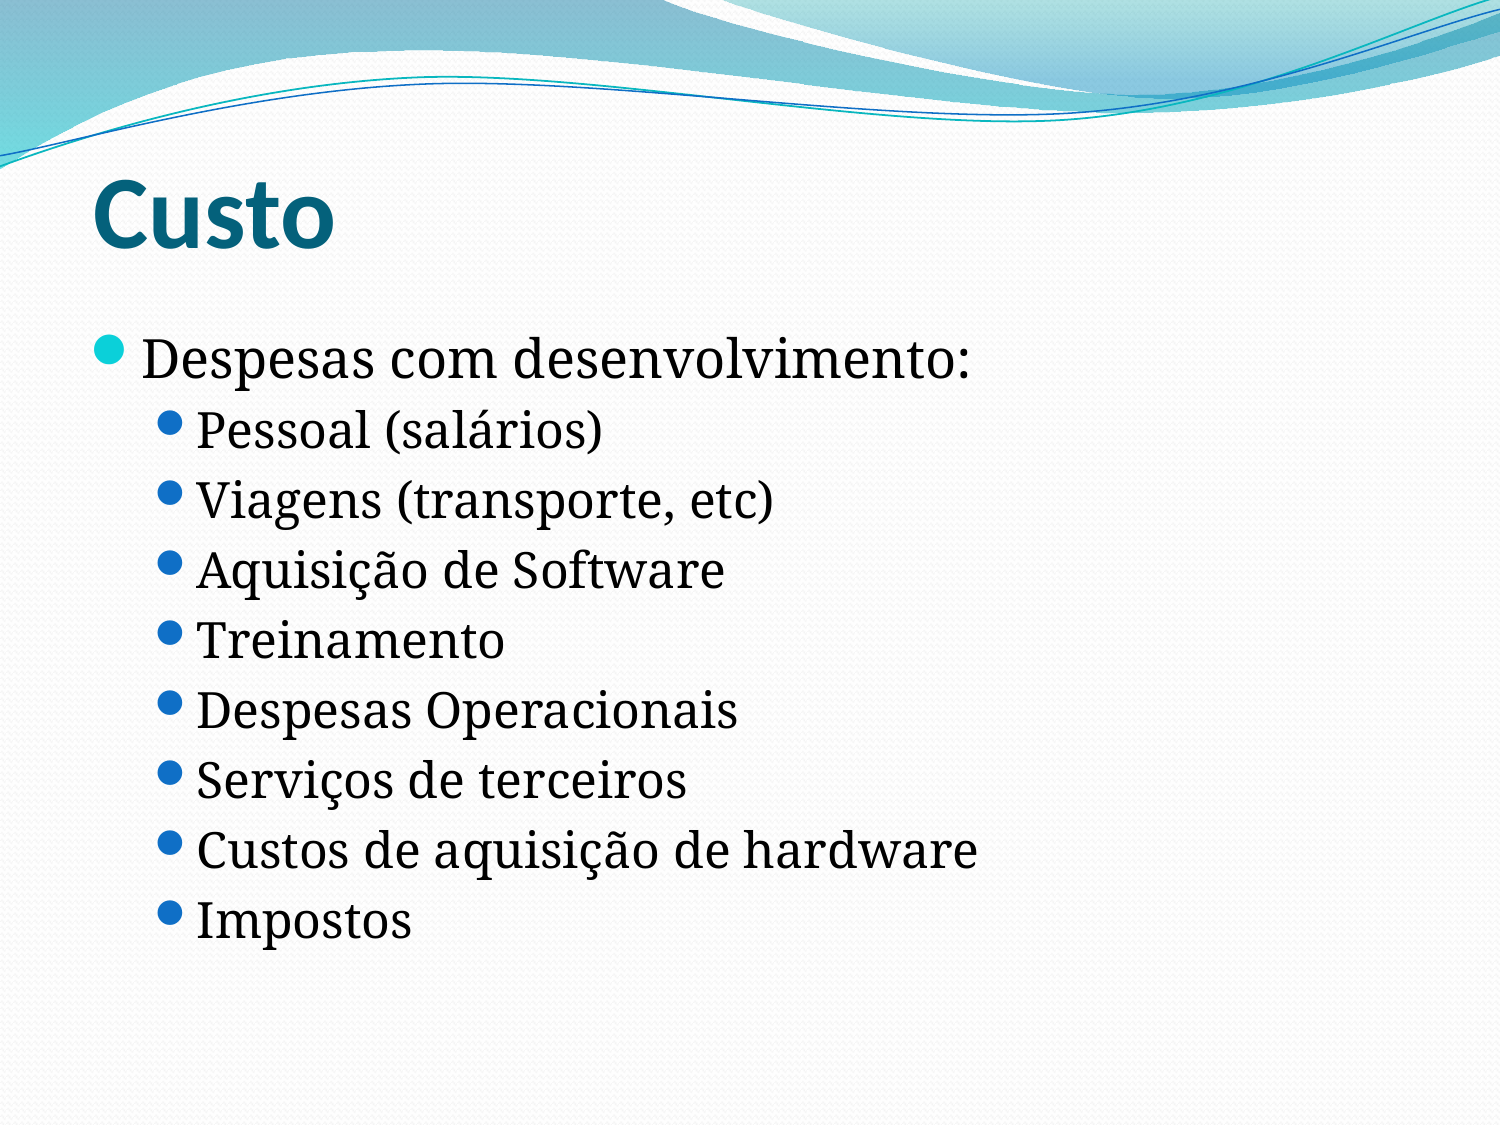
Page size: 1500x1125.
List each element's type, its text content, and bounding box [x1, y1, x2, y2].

title Custo [93, 82, 1444, 270]
list Despesas com desenvolvimento: Pessoal (salários) Viagens (transporte, etc) Aquisição de Software Treinamento Despesas Operacionais Serviços de terceiros Custos de aquisição de hardware Impostos [75, 316, 1425, 973]
